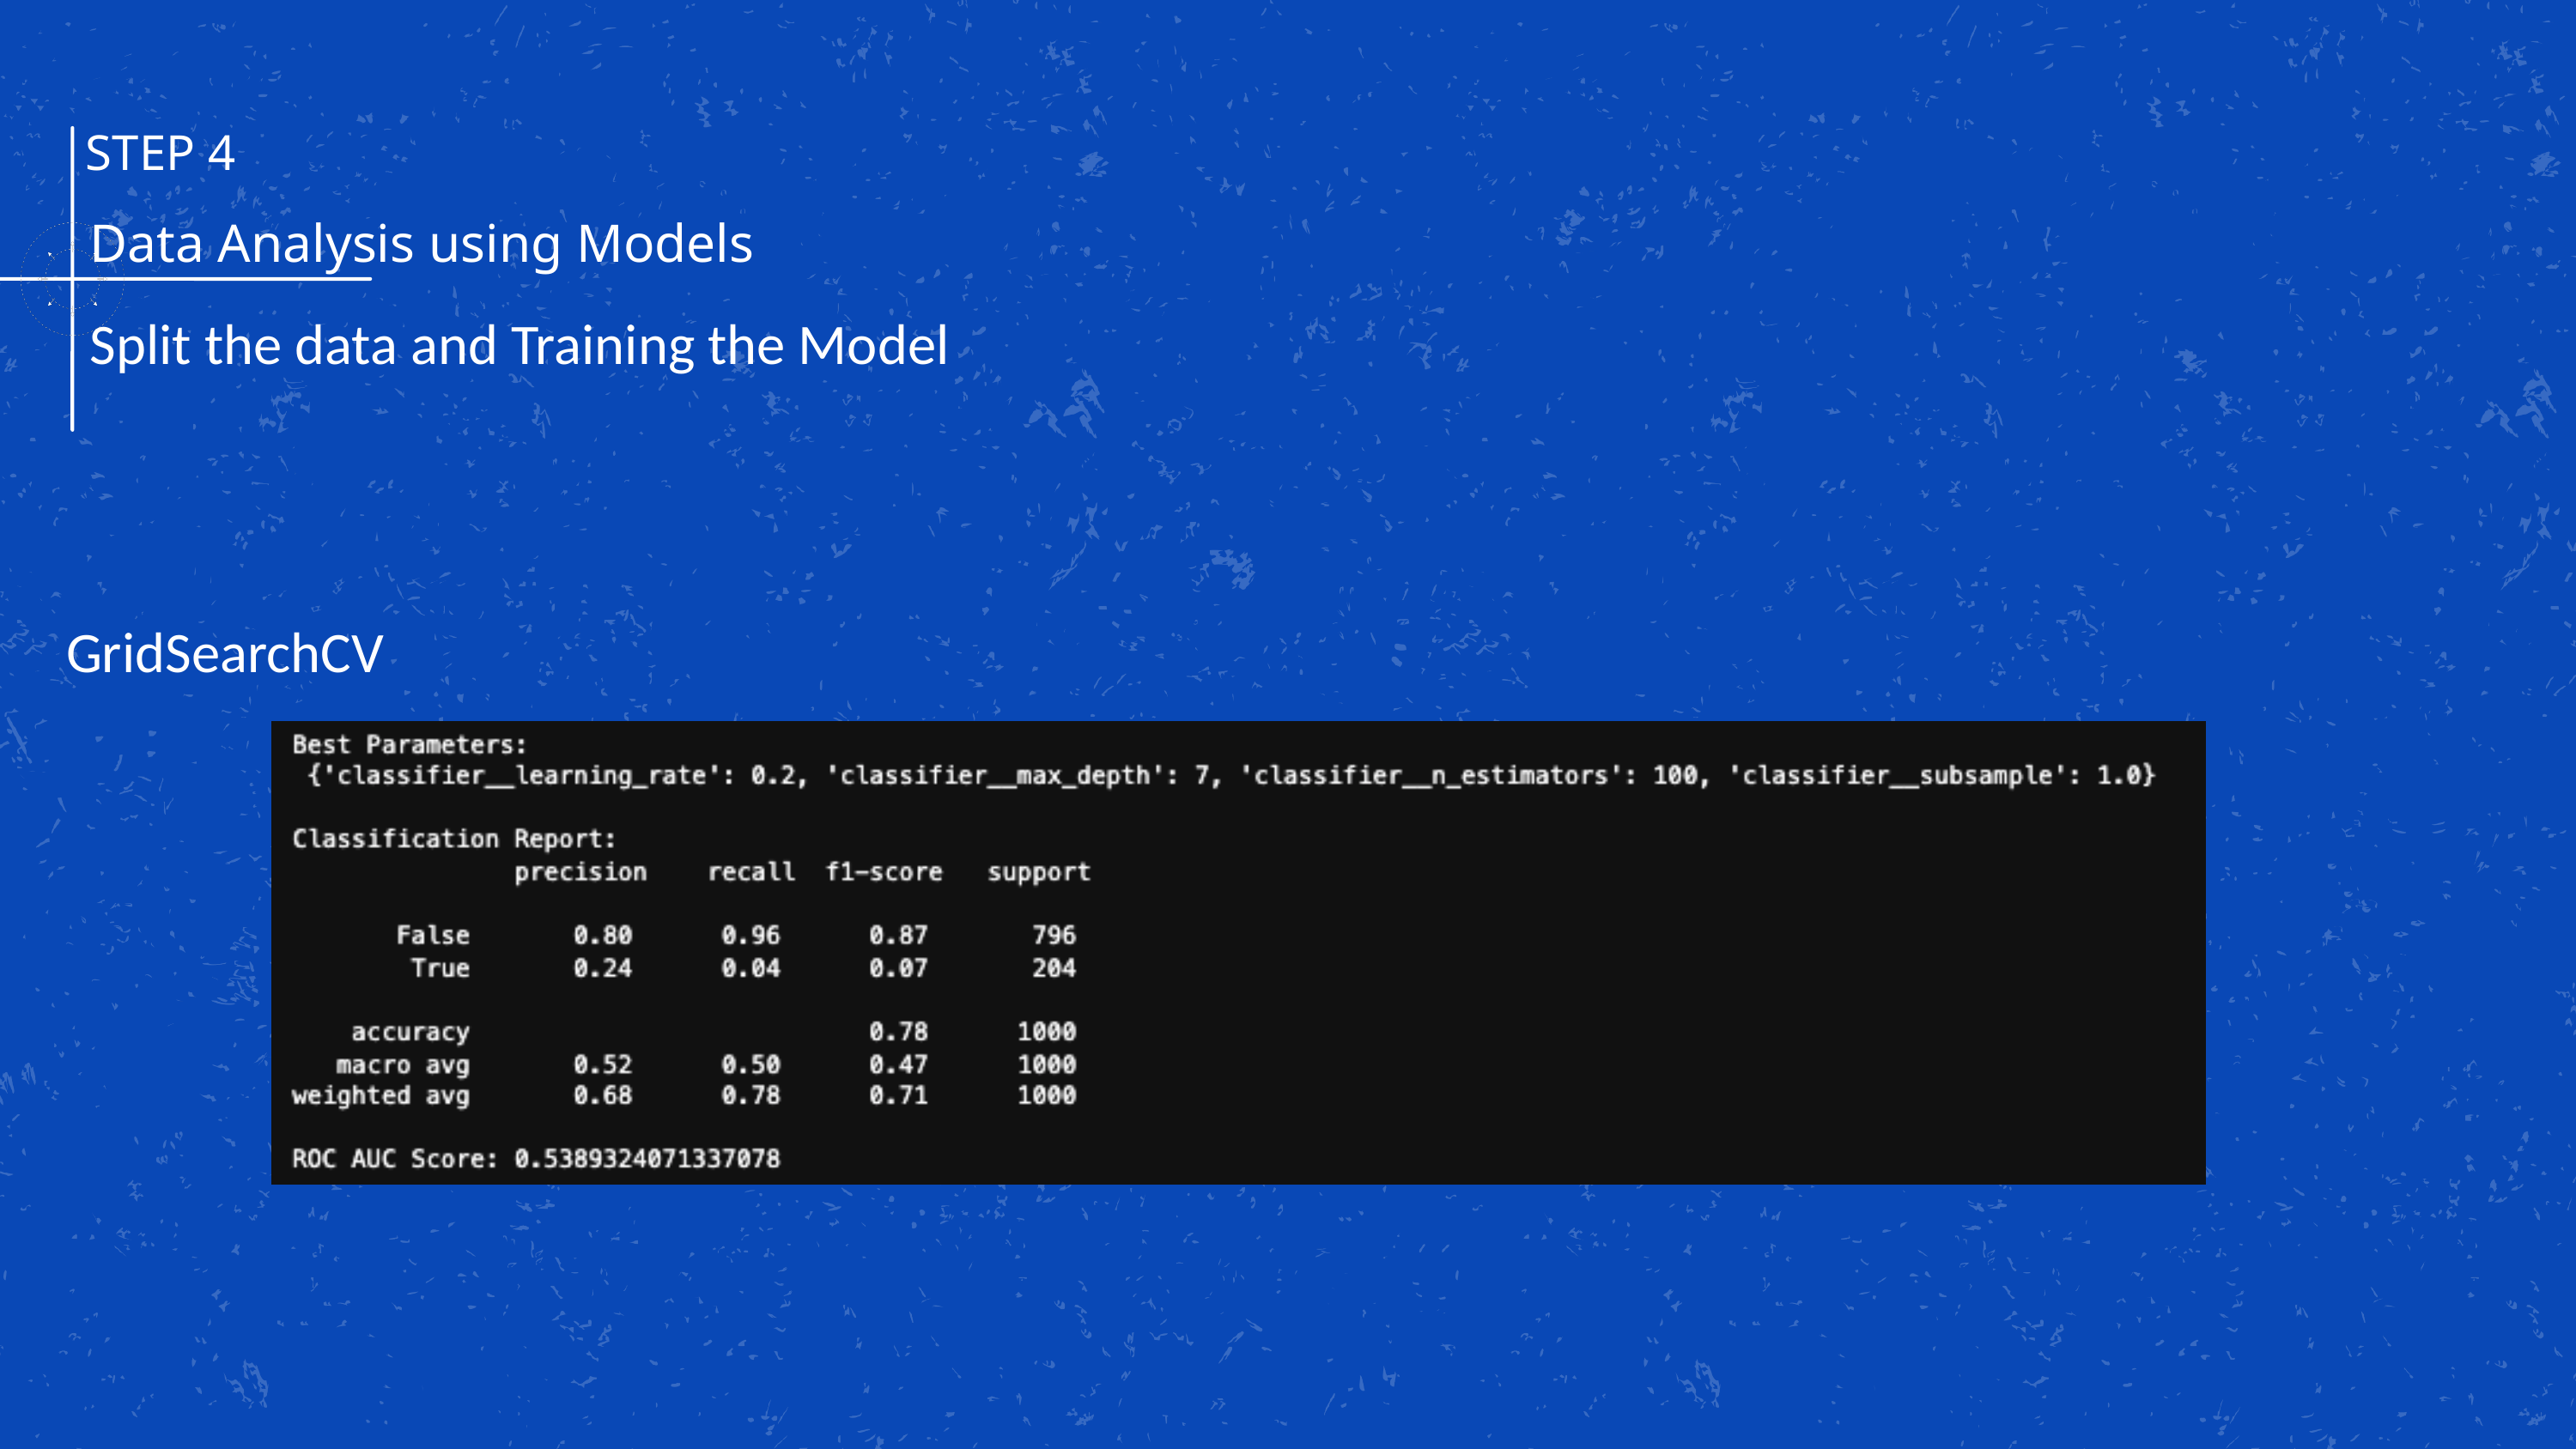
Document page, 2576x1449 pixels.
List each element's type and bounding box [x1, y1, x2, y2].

text_box [85, 112, 799, 270]
text_box [0, 0, 2576, 1449]
text_box [0, 114, 371, 444]
picture [271, 720, 2206, 1185]
